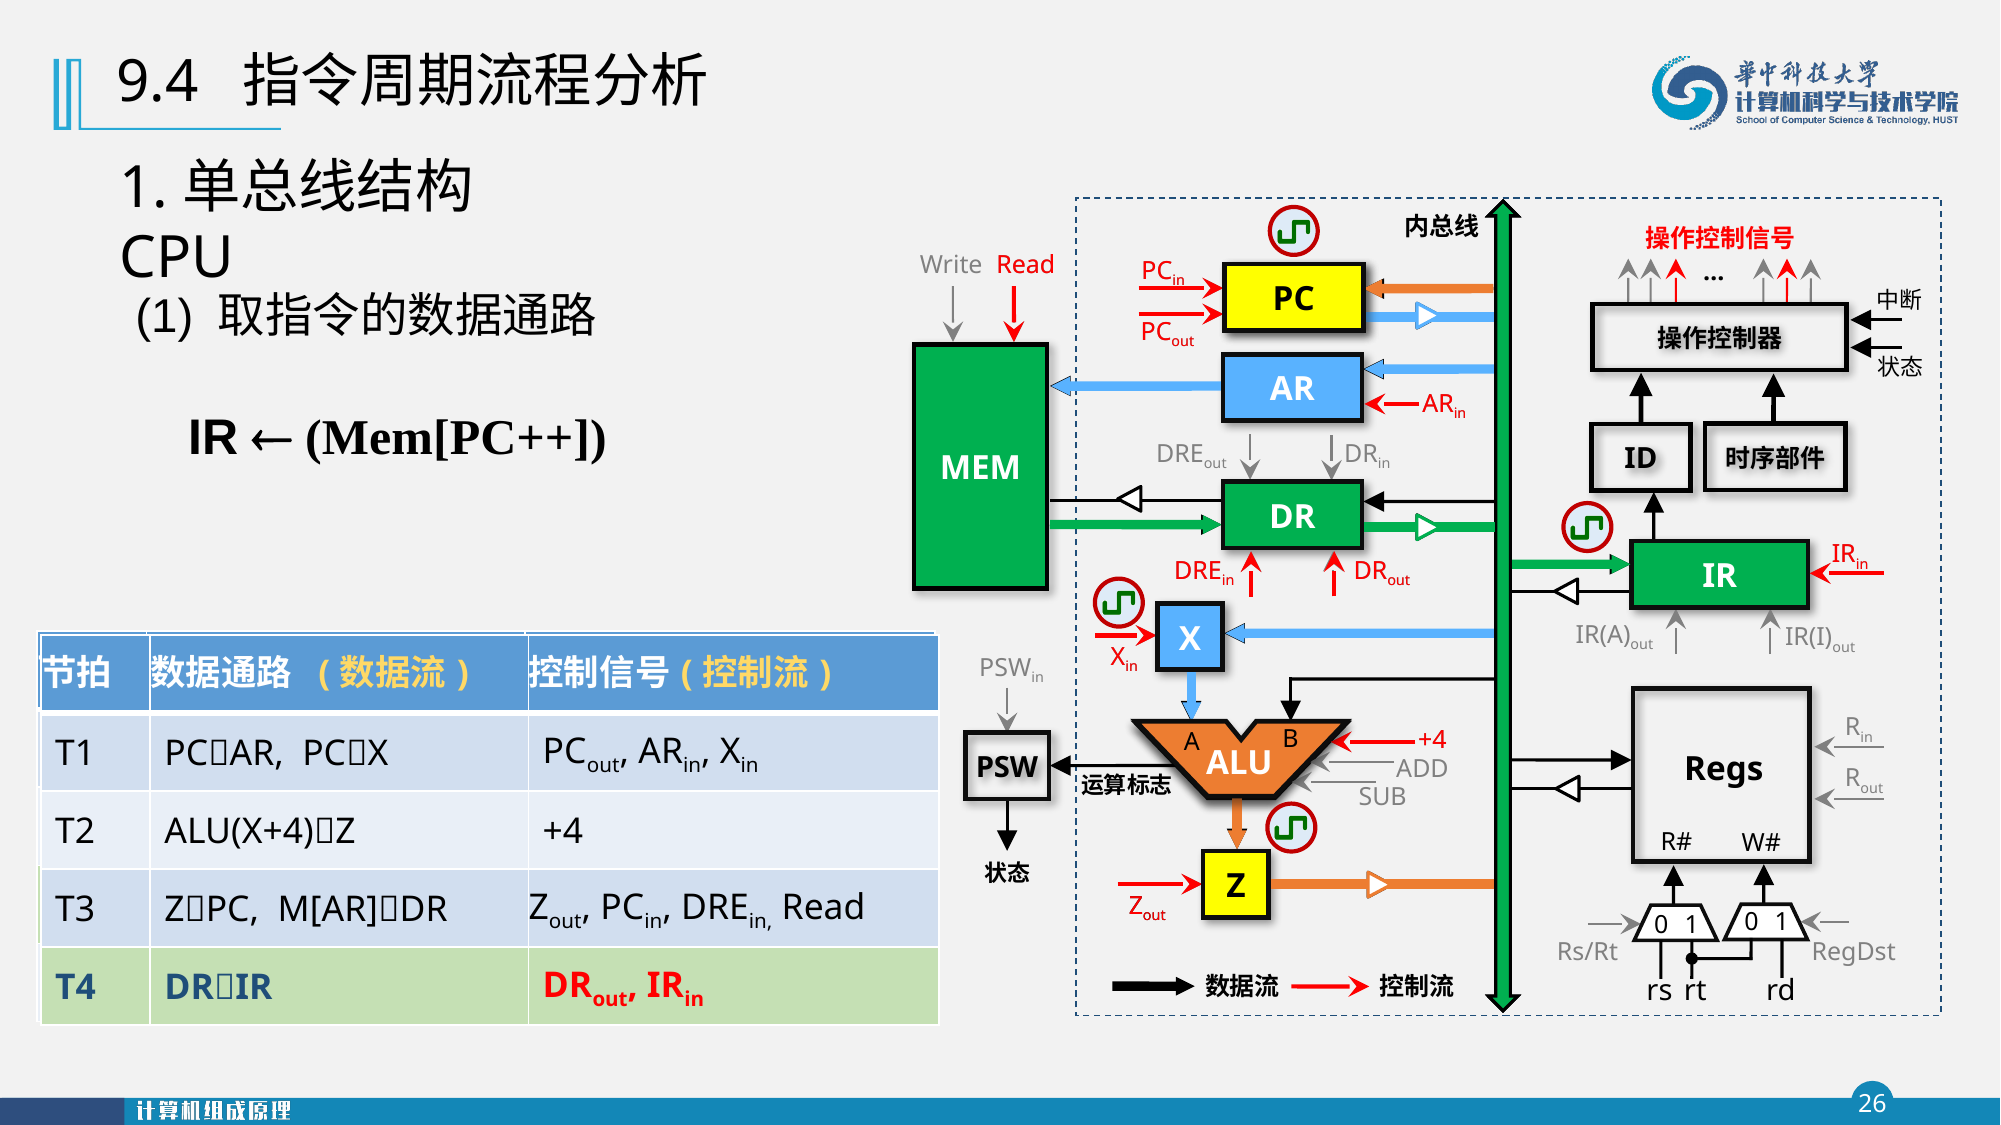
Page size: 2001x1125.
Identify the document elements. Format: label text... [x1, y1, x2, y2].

table_header 数据通路 (数据流) [151, 636, 528, 710]
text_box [1154, 547, 1255, 597]
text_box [1809, 530, 1892, 594]
table_cell PCout, ARin, Xin [529, 716, 911, 790]
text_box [1347, 716, 1501, 790]
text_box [1364, 514, 1495, 540]
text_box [1138, 311, 1224, 355]
picture [1652, 56, 1678, 81]
table_cell ALU(X+4)Z [151, 792, 528, 868]
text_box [1563, 502, 1612, 551]
table_cell ZPC, M[AR]DR [151, 870, 528, 946]
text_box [1225, 369, 1498, 634]
table_cell DRIR [151, 948, 528, 1024]
table_cell T1 [42, 716, 149, 790]
table_cell PCAR, PCX [151, 716, 528, 790]
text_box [1094, 578, 1143, 627]
table_cell T4 [42, 948, 149, 1024]
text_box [1138, 247, 1224, 311]
table_header 节拍 [42, 636, 149, 710]
table_cell +4 [529, 792, 911, 868]
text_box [991, 241, 1061, 342]
text_box (1) 取指令的数据通路 [120, 277, 629, 349]
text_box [1268, 872, 1495, 897]
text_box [1114, 882, 1226, 946]
text_box IR  (Mem[PC++]) [173, 379, 673, 472]
table_cell Zout, PCin, DREin, Read [529, 870, 911, 946]
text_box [1135, 715, 1347, 797]
text_box 9.4 指令周期流程分析 [101, 31, 849, 134]
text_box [1334, 547, 1425, 597]
table_cell T3 [42, 870, 149, 946]
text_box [1092, 633, 1157, 672]
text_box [1269, 206, 1318, 255]
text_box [1364, 303, 1497, 328]
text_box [1267, 803, 1316, 852]
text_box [911, 198, 1942, 1028]
table_cell DRout, IRin [529, 948, 911, 1024]
table_cell T2 [42, 792, 149, 868]
text_box 1.单总线结构CPU [104, 142, 613, 297]
picture [1652, 56, 1958, 130]
table_header 控制信号(控制流) [529, 636, 911, 710]
